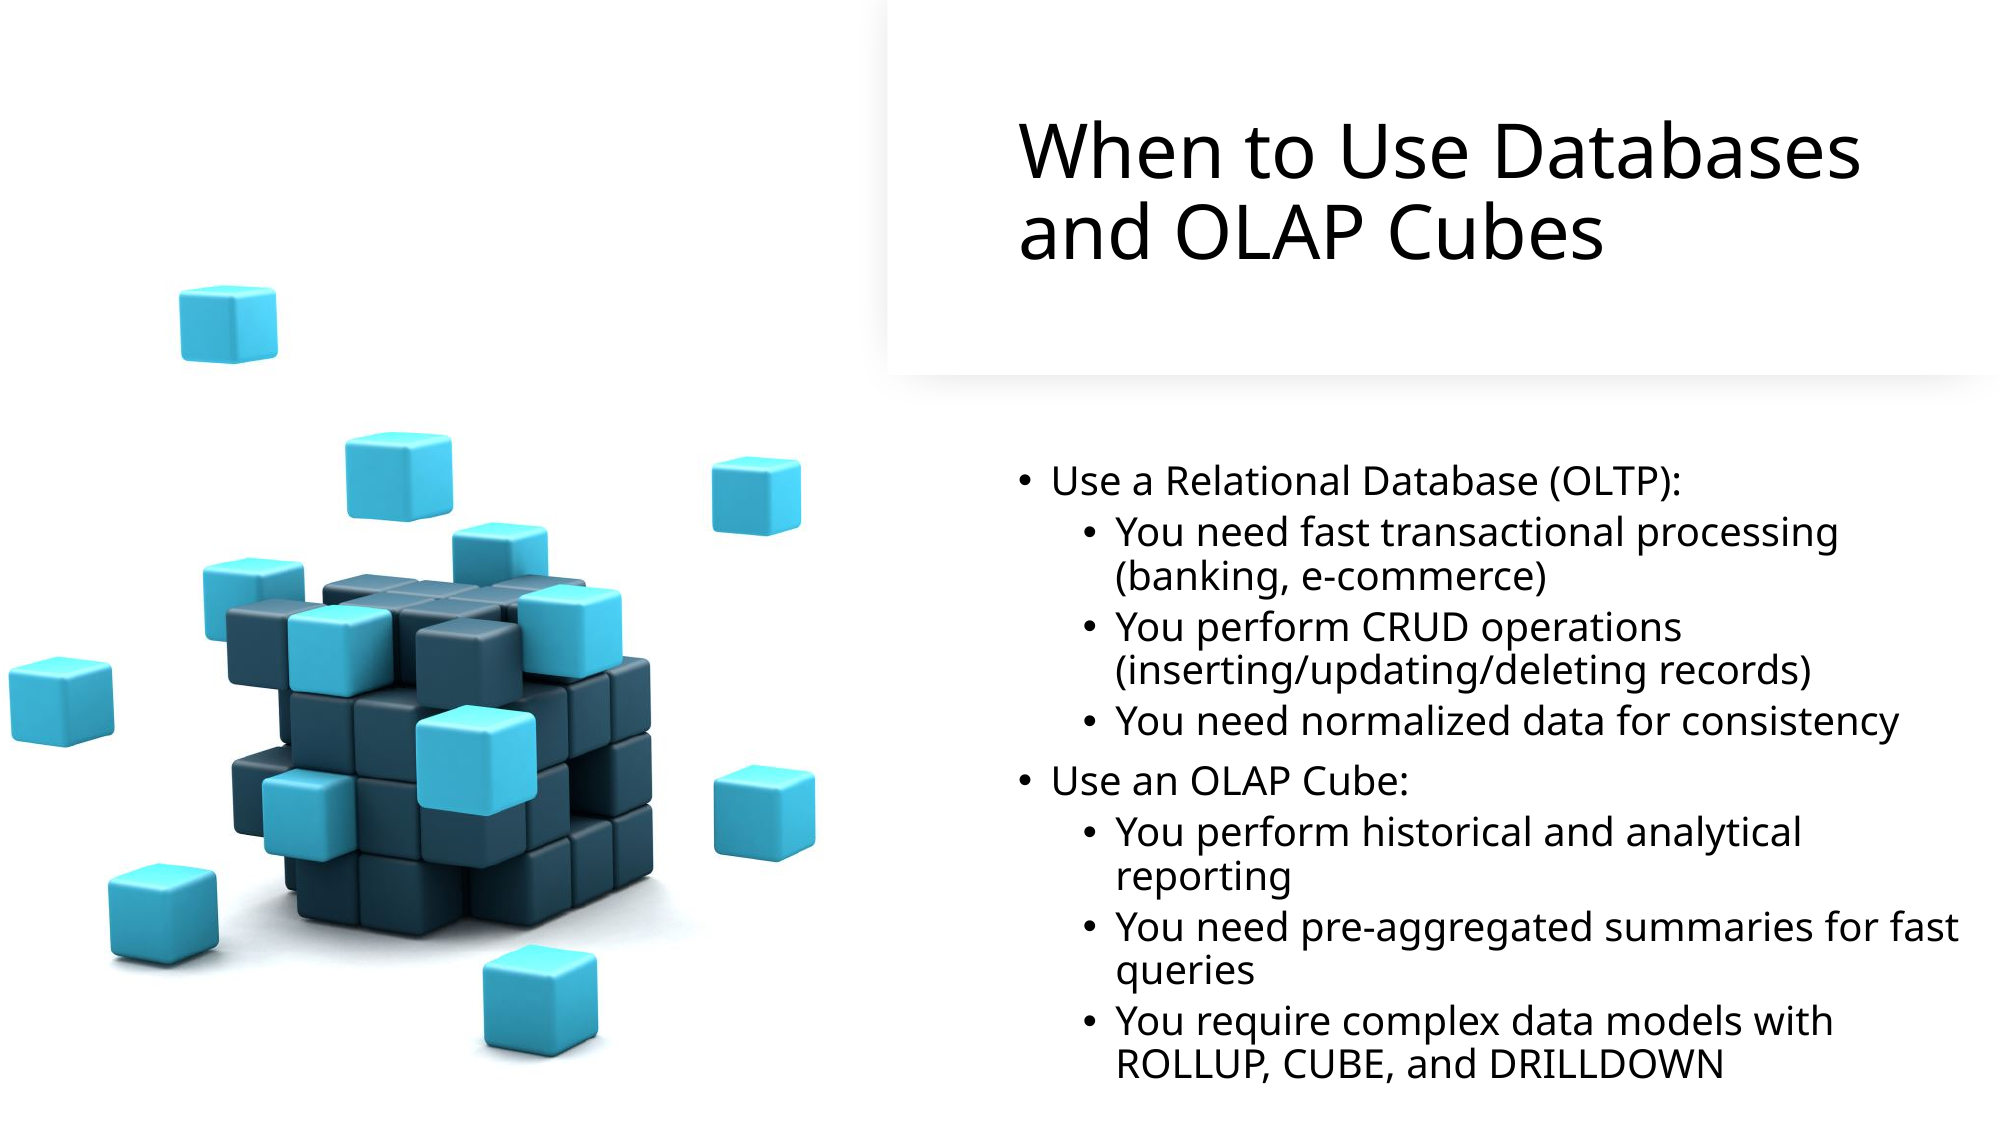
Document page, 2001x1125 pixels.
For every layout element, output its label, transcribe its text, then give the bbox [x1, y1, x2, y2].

picture [0, 0, 888, 1125]
text_box [888, 0, 2000, 376]
title When to Use Databases and OLAP Cubes [1003, 66, 1900, 323]
list Use a Relational Database (OLTP): You need fast transactional processing (banking, e-commerce) You perform CRUD operations (inserting/updating/deleting records) You need normalized data for consistency Use an OLAP Cube: You perform historical and analytical reporting You need pre-aggregated summaries for fast queries You require complex data models with ROLLUP, CUBE, and DRILLDOWN [1003, 450, 1982, 1099]
text_box [888, 376, 2000, 1125]
